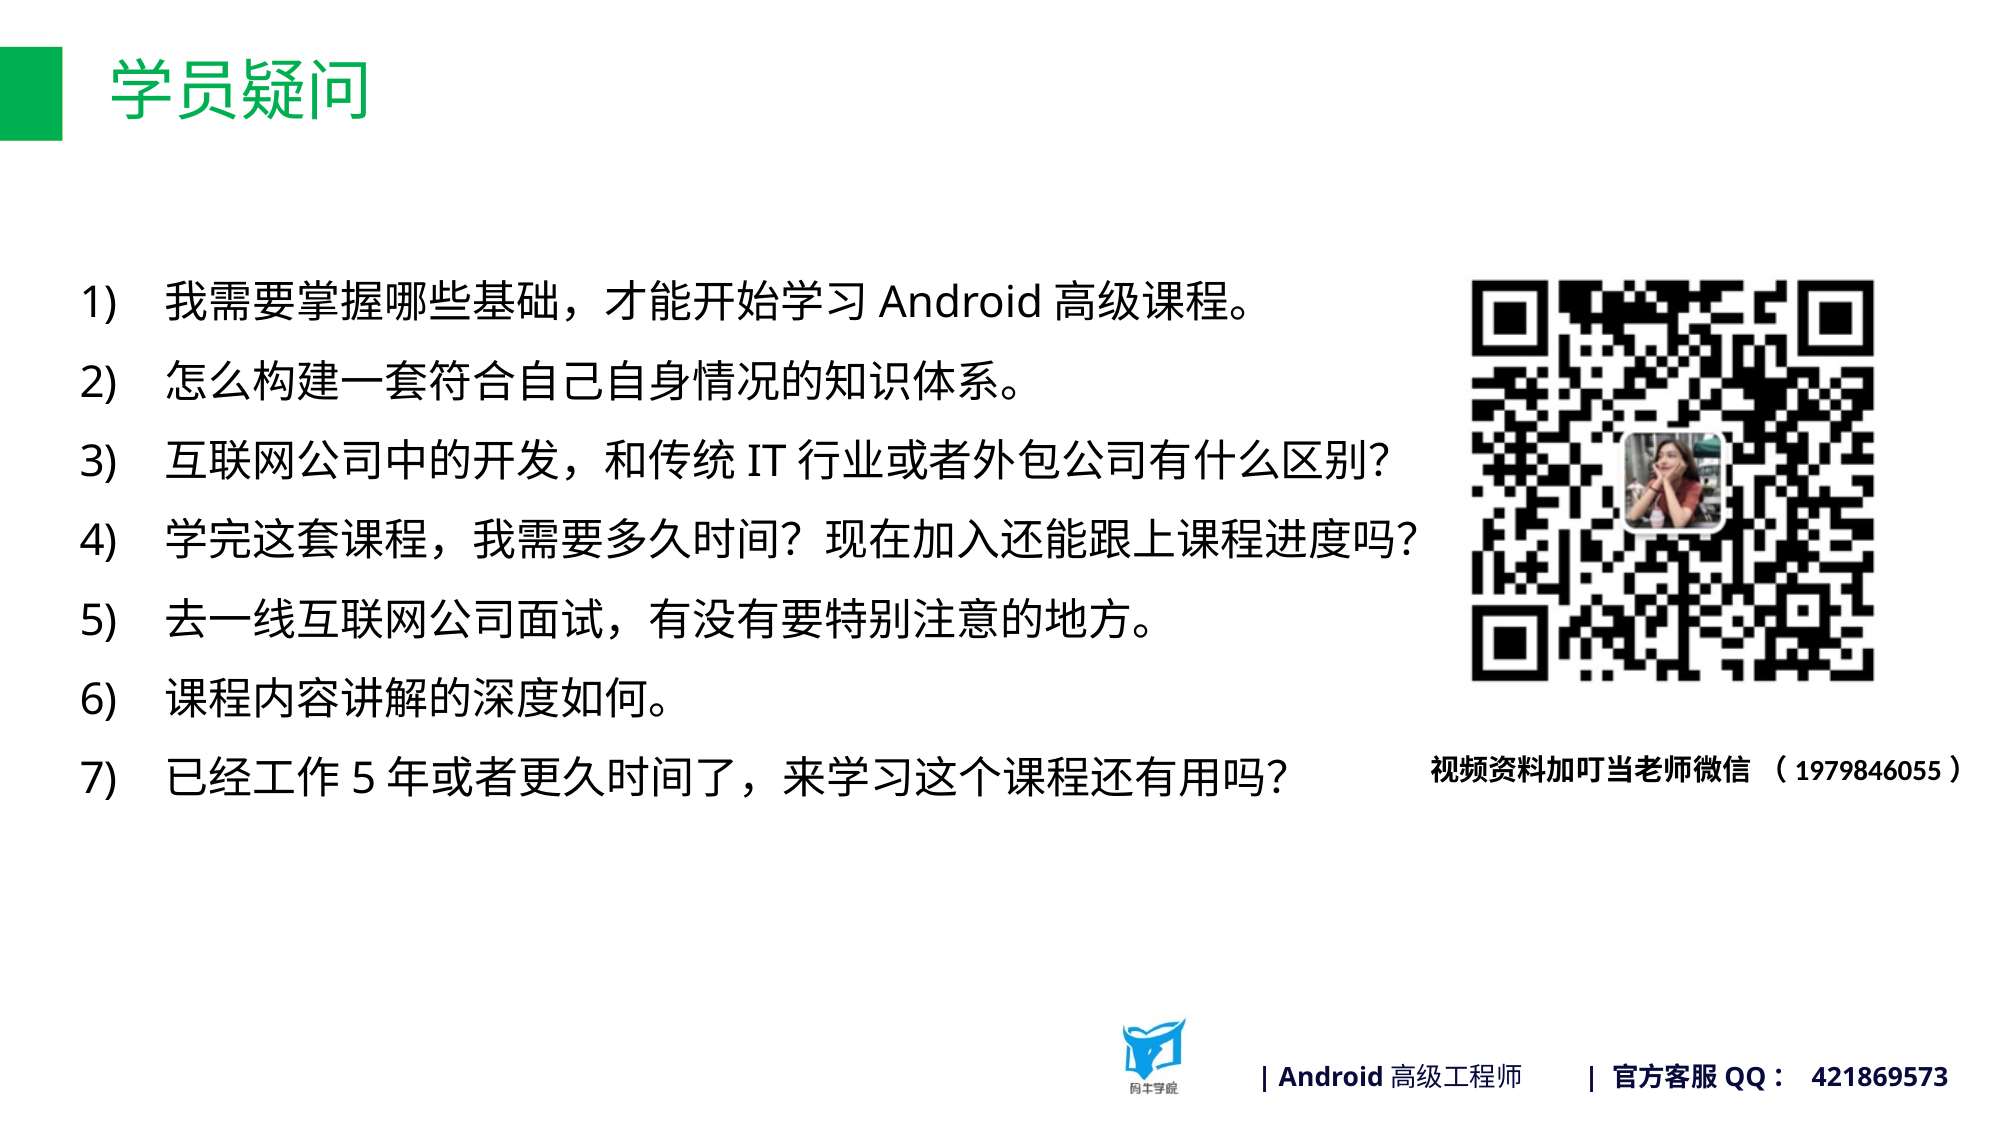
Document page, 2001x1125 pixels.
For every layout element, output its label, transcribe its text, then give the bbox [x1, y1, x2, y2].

title 学员疑问 [62, 45, 1938, 141]
text_box 我需要掌握哪些基础，才能开始学习Android高级课程。 怎么构建一套符合自己自身情况的知识体系。 互联网公司中的开发，和传统IT行业或者外包公司有什么区别？ 学完这套课程，我需要多久时间？现在加入还能跟上课程进度吗？ 去一线互联网公司面试，有没有要特别注意的地方。 课程内容讲解的深度如何。 已经工作5年或者更久时间了，来学习这个课程还有用吗？ [64, 240, 1456, 810]
picture [1111, 1013, 1197, 1100]
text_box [1415, 261, 2000, 795]
